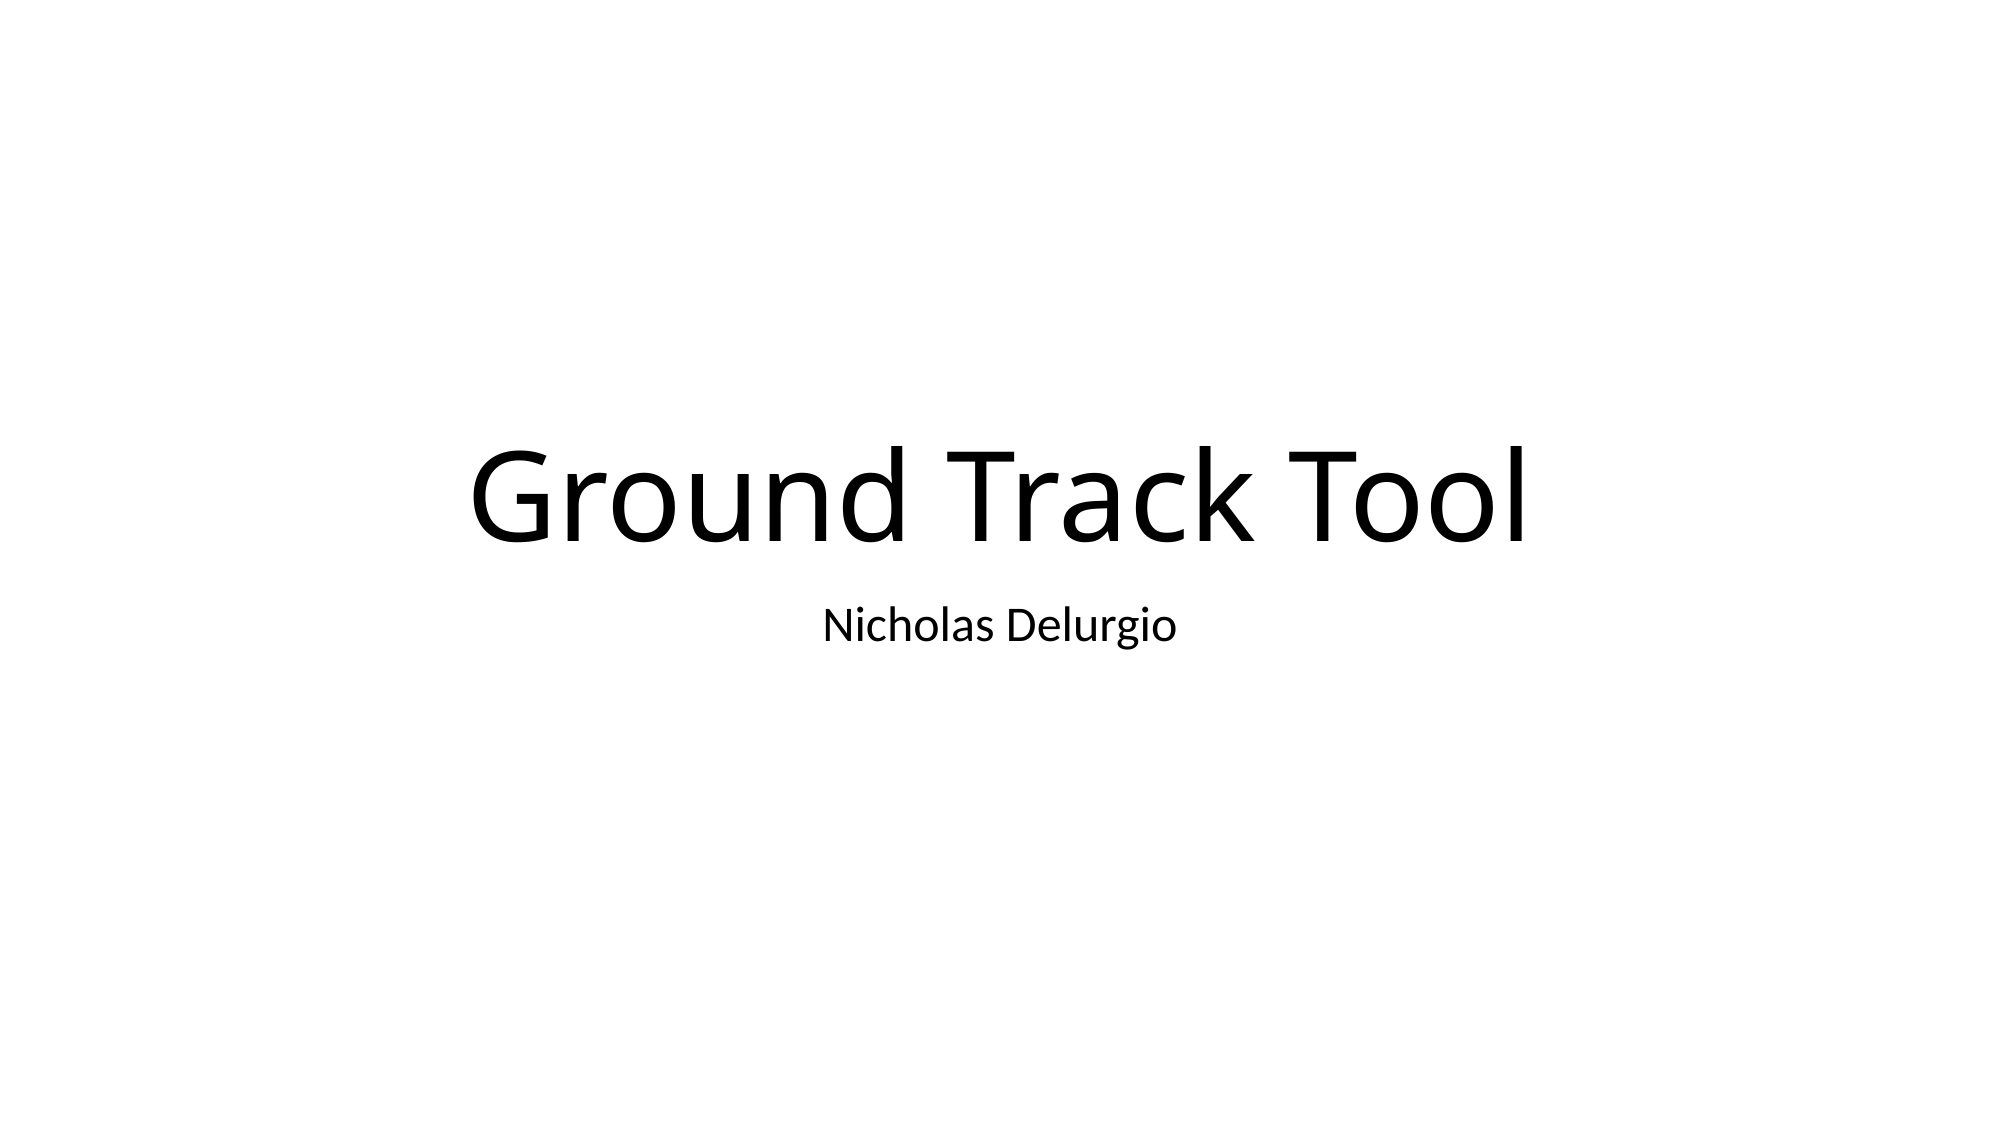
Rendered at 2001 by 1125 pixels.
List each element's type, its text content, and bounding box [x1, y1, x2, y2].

title Ground Track Tool [249, 184, 1750, 576]
subtitle Nicholas Delurgio [249, 590, 1750, 863]
